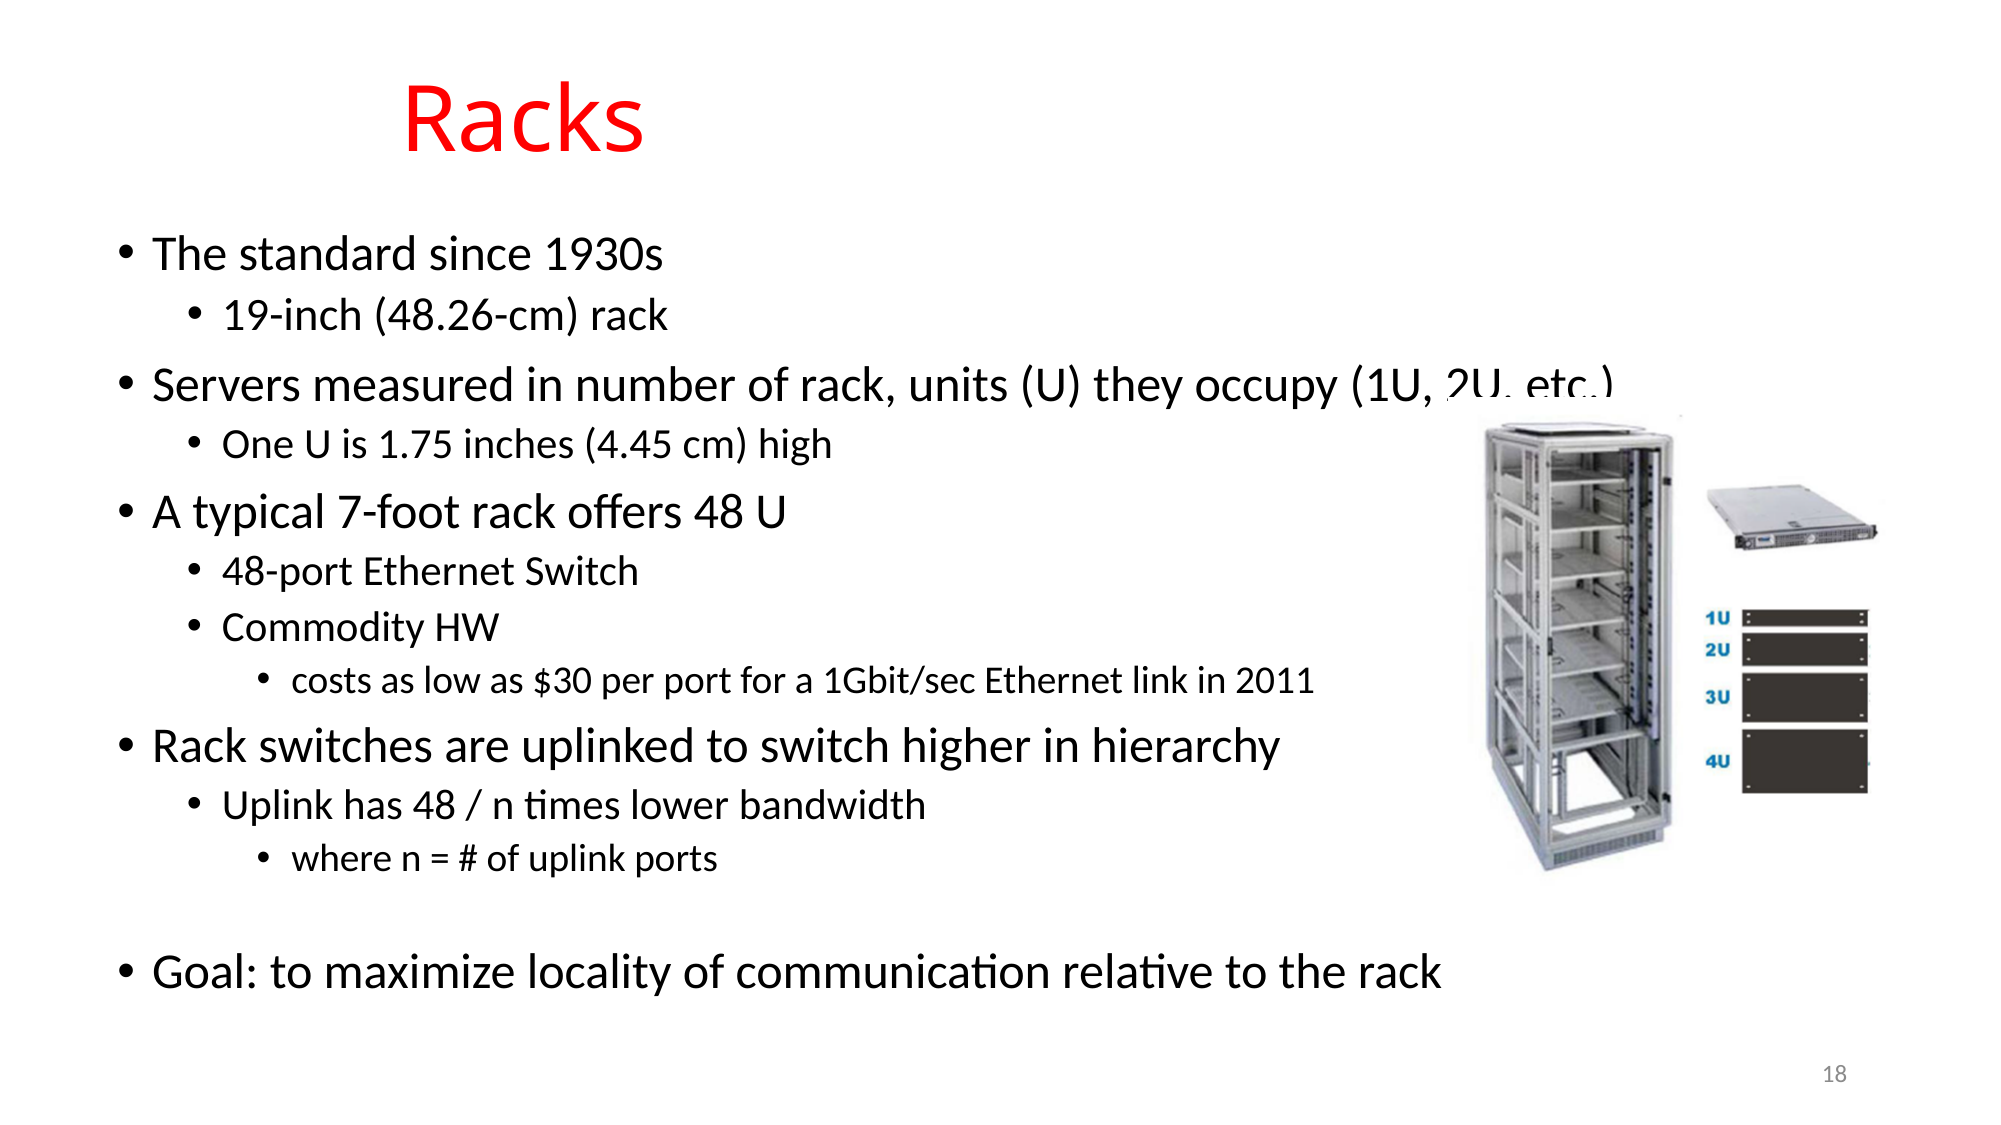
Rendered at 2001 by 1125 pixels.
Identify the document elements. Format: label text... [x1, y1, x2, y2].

slide_number 18 [1412, 1042, 1863, 1103]
title Racks [385, 59, 1863, 185]
list The standard since 1930s 19-inch (48.26-cm) rack Servers measured in number of rack, units (U) they occupy (1U, 2U, etc.) One U is 1.75 inches (4.45 cm) high A typical 7-foot rack offers 48 U 48-port Ethernet Switch Commodity HW costs as low as $30 per port for a 1Gbit/sec Ethernet link in 2011 Rack switches are uplinked to switch higher in hierarchy Uplink has 48 / n times lower bandwidth where n = # of uplink ports Goal: to maximize locality of communication relative to the rack [102, 219, 1828, 1012]
picture [1448, 397, 1898, 899]
